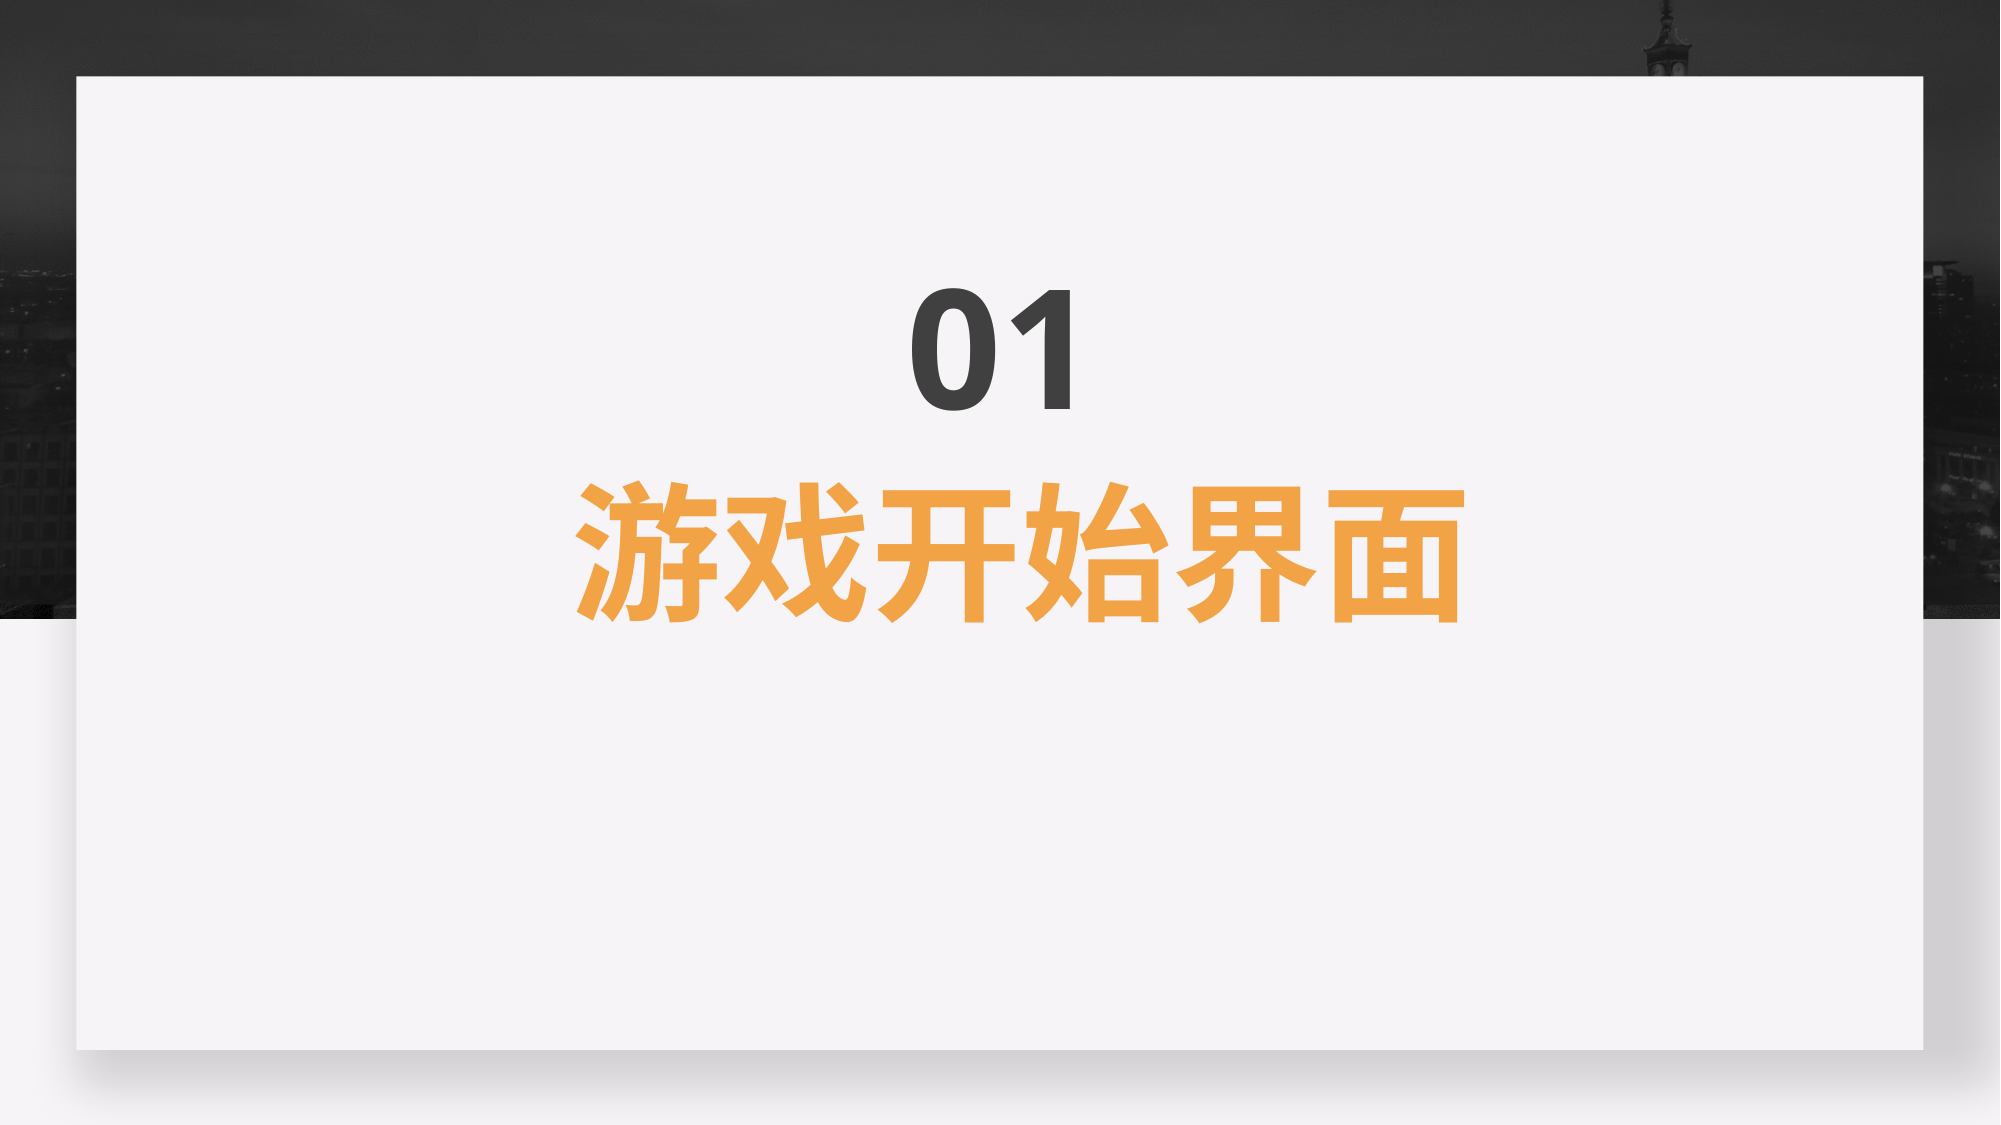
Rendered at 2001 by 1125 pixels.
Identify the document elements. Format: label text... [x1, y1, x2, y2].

text_box 游戏开始界面 [571, 619, 1824, 640]
picture [0, 0, 2000, 619]
text_box [75, 619, 1924, 1051]
